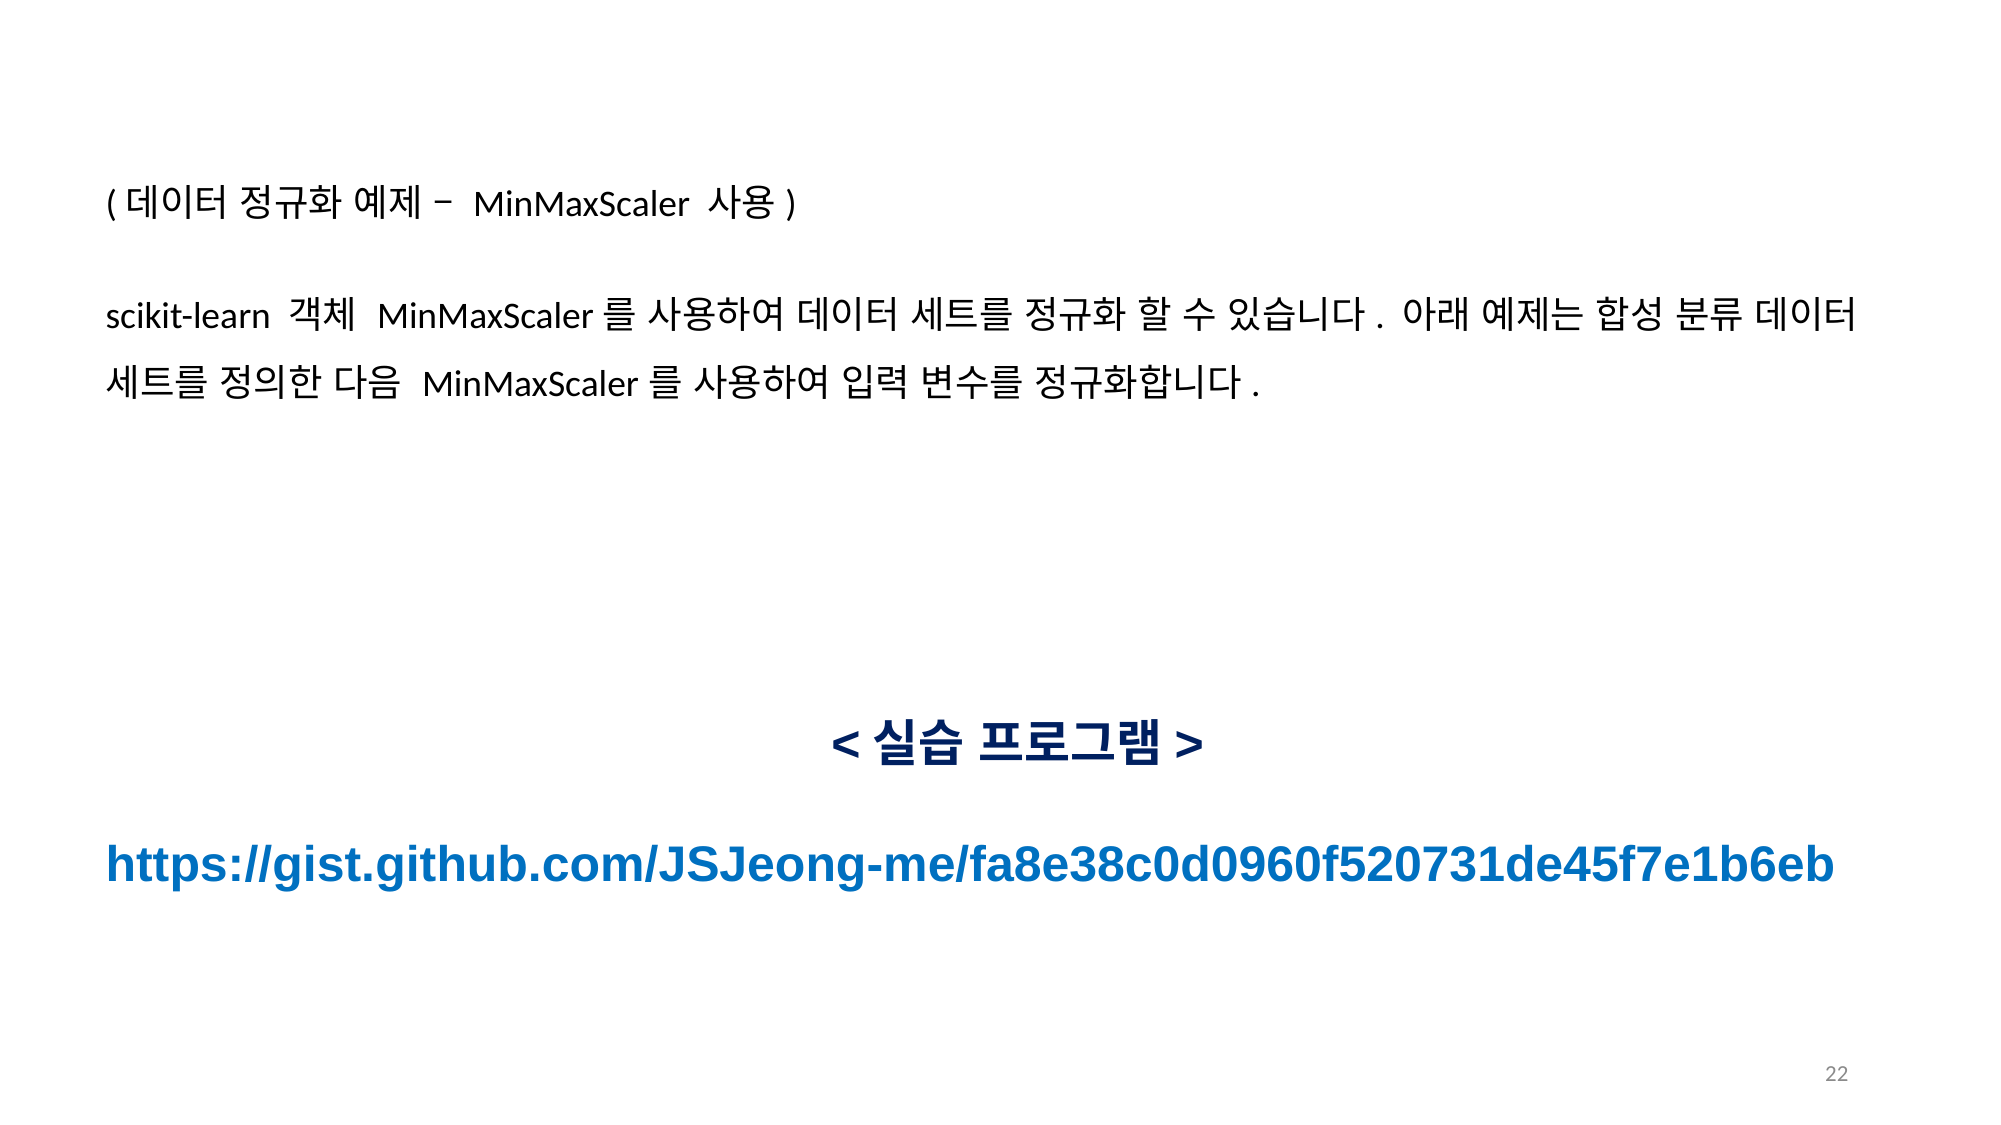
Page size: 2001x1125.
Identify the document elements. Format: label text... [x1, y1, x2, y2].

slide_number 21 [1413, 1042, 1864, 1103]
text_box <실습 프로그램> https://gist.github.com/JSJeong-me/fa8e38c0d0960f520731de45f7e1b6eb [90, 704, 1945, 899]
text_box (데이터 정규화 예제 – MinMaxScaler 사용) scikit-learn 객체 MinMaxScaler를 사용하여 데이터 세트를 정규화 할 수 있습니다. 아래 예제는 합성 분류 데이터 세트를 정의한 다음 MinMaxScaler를 사용하여 입력 변수를 정규화합니다. [90, 171, 1903, 412]
